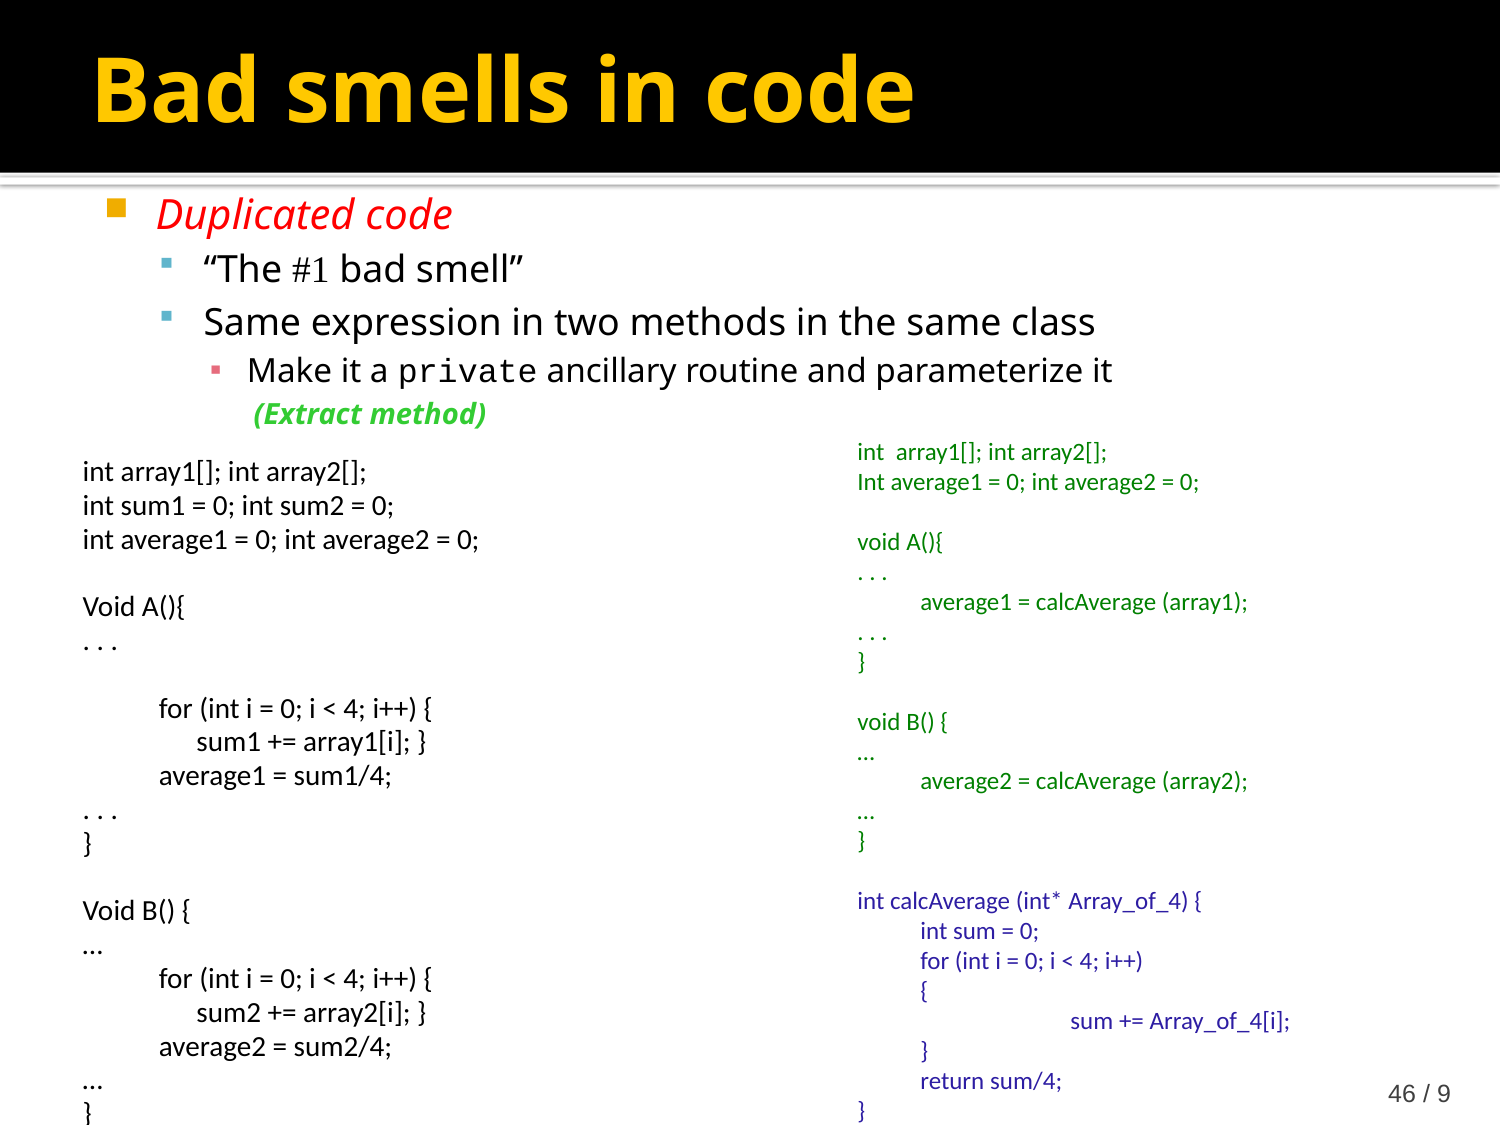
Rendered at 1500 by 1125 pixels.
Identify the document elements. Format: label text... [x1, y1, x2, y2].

title Bad smells in code [75, 24, 1425, 149]
text_box int array1[]; int array2[]; int sum1 = 0; int sum2 = 0; int average1 = 0; int average2 = 0; Void A(){ . . . for (int i = 0; i < 4; i++) { sum1 += array1[i]; } average1 = sum1/4; . . . } Void B() { … for (int i = 0; i < 4; i++) { sum2 += array2[i]; } average2 = sum2/4; … } [0, 444, 715, 1125]
list Duplicated code “The #1 bad smell” Same expression in two methods in the same class Make it a private ancillary routine and parameterize it (Extract method) [75, 172, 1425, 1027]
text_box int array1[]; int array2[]; Int average1 = 0; int average2 = 0; void A(){ . . . average1 = calcAverage (array1); . . . } void B() { … average2 = calcAverage (array2); … } int calcAverage (int* Array_of_4) { int sum = 0; for (int i = 0; i < 4; i++) { sum += Array_of_4[i]; } return sum/4; } [842, 420, 1500, 1125]
